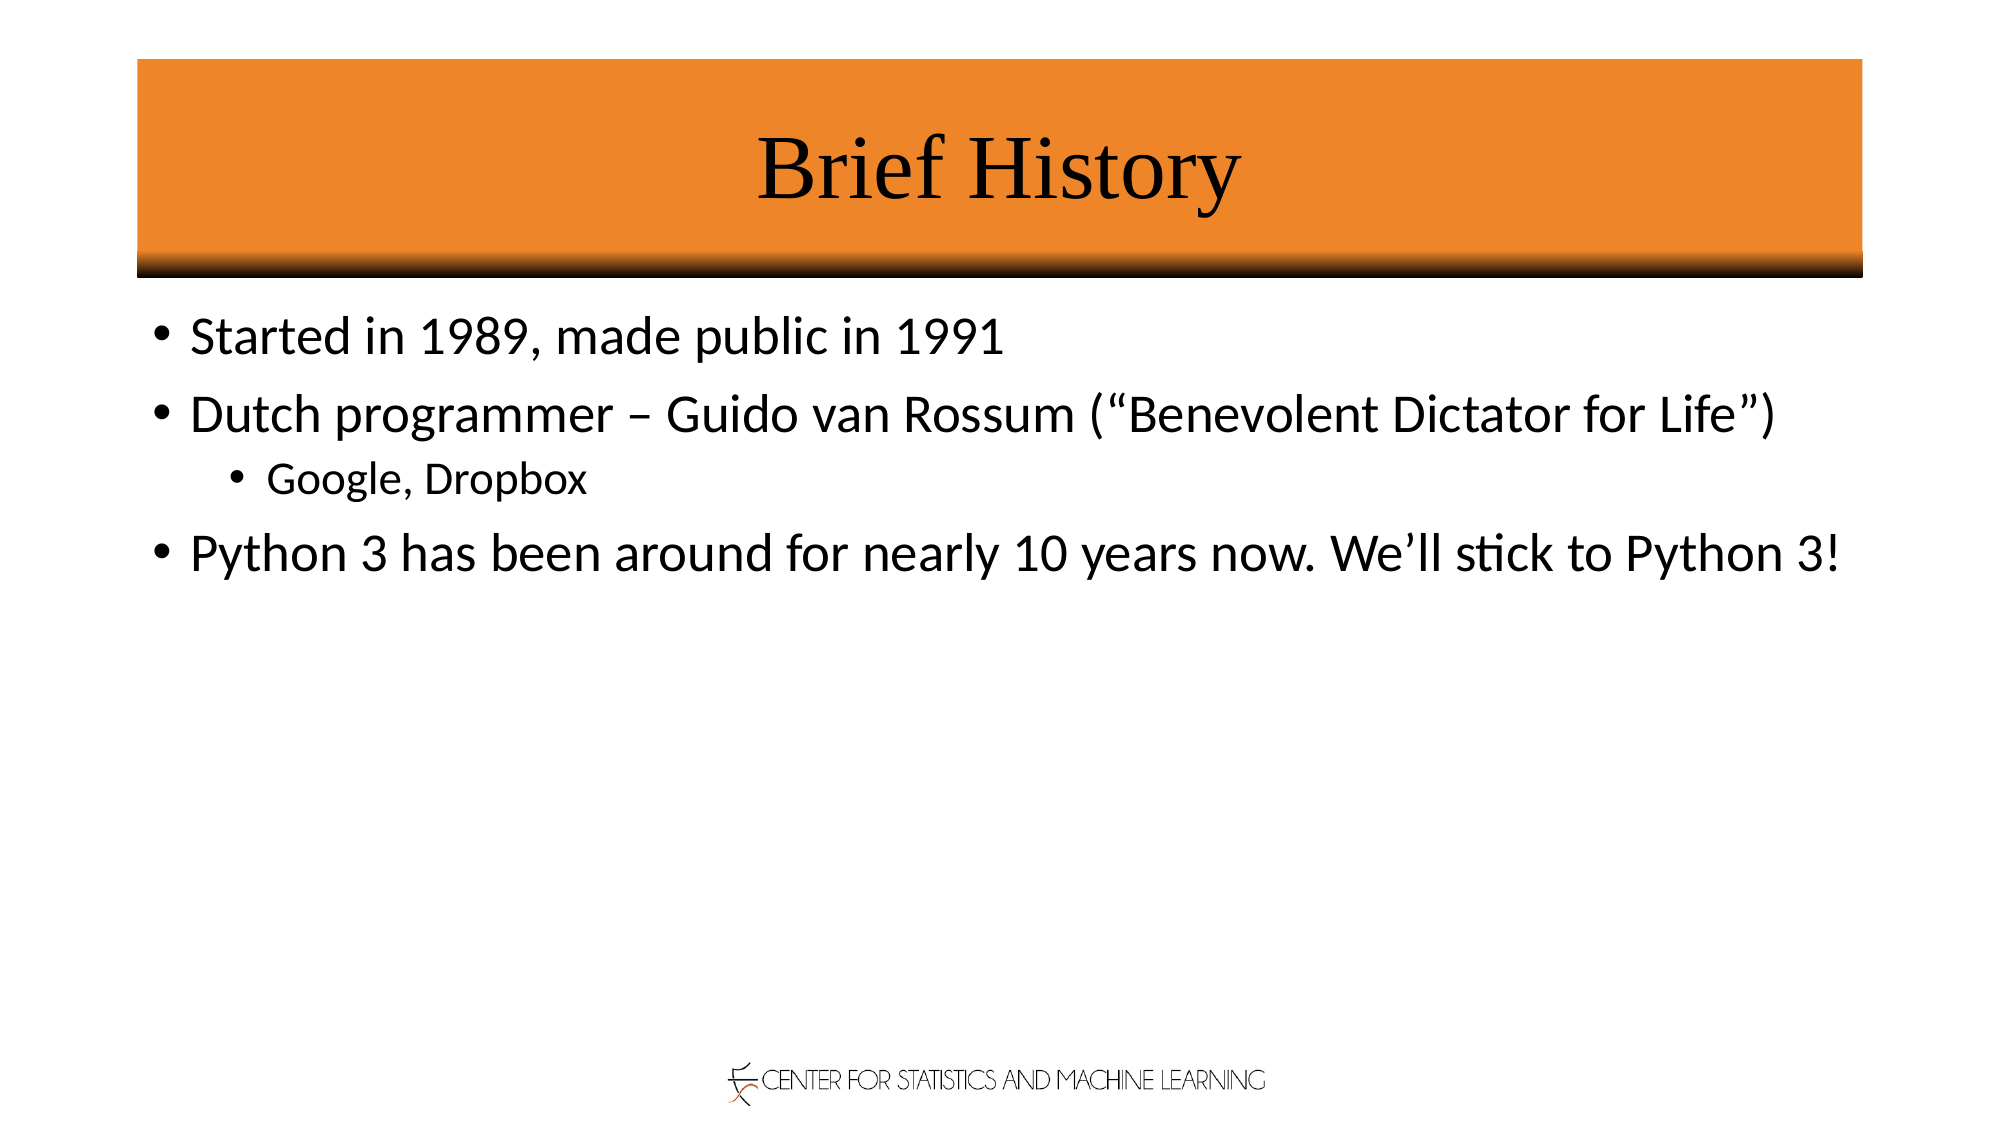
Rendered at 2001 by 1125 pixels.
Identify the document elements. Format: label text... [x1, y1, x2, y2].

list Started in 1989, made public in 1991 Dutch programmer – Guido van Rossum (“Benevolent Dictator for Life”) Google, Dropbox Python 3 has been around for nearly 10 years now. We’ll stick to Python 3! [137, 299, 1863, 595]
picture [724, 1060, 1276, 1108]
title Brief History [137, 59, 1863, 278]
